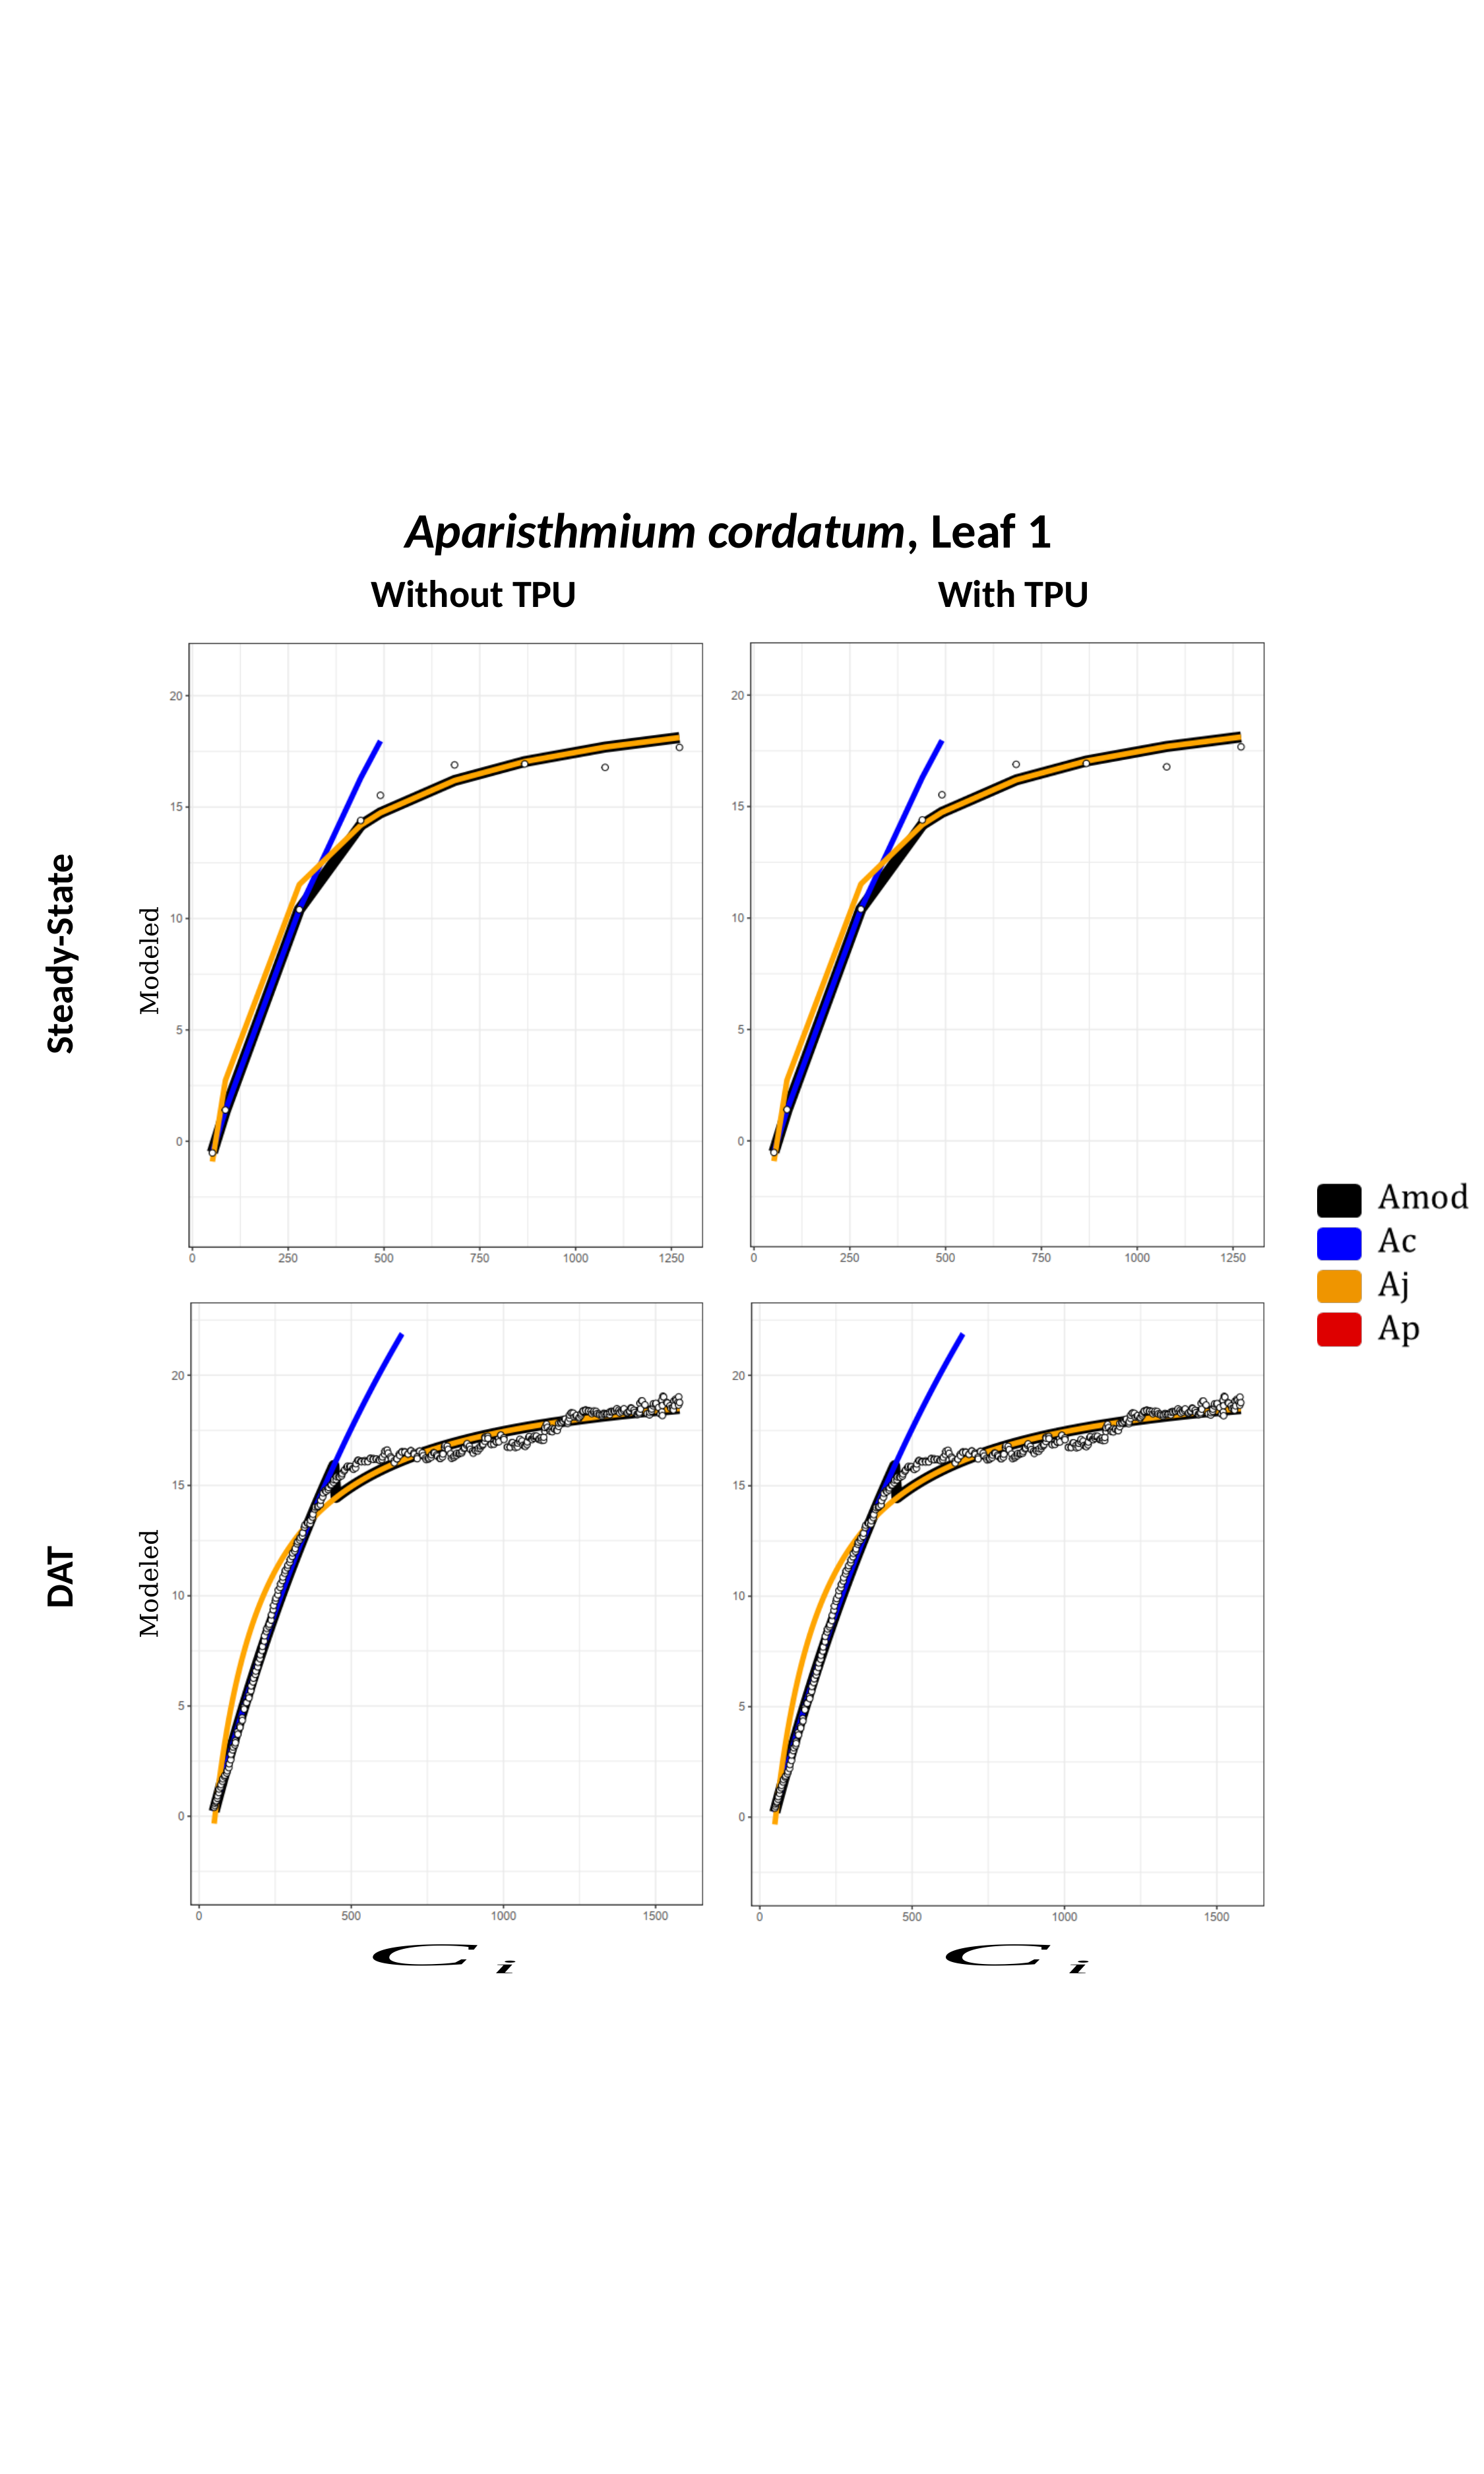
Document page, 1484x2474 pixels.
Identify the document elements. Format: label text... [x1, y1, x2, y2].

text_box Without TPU [321, 563, 627, 620]
text_box Steady-State [29, 802, 86, 1107]
text_box With TPU [893, 563, 1134, 620]
text_box Aparisthmium cordatum, Leaf 1 [368, 493, 1090, 563]
picture [729, 639, 1270, 1264]
picture [729, 1298, 1270, 1923]
text_box Modeled A [128, 883, 168, 1025]
picture [168, 1298, 709, 1921]
picture [1317, 1161, 1484, 1370]
text_box Modeled A [128, 1506, 168, 1649]
text_box DAT [29, 1517, 86, 1637]
picture [168, 637, 709, 1266]
